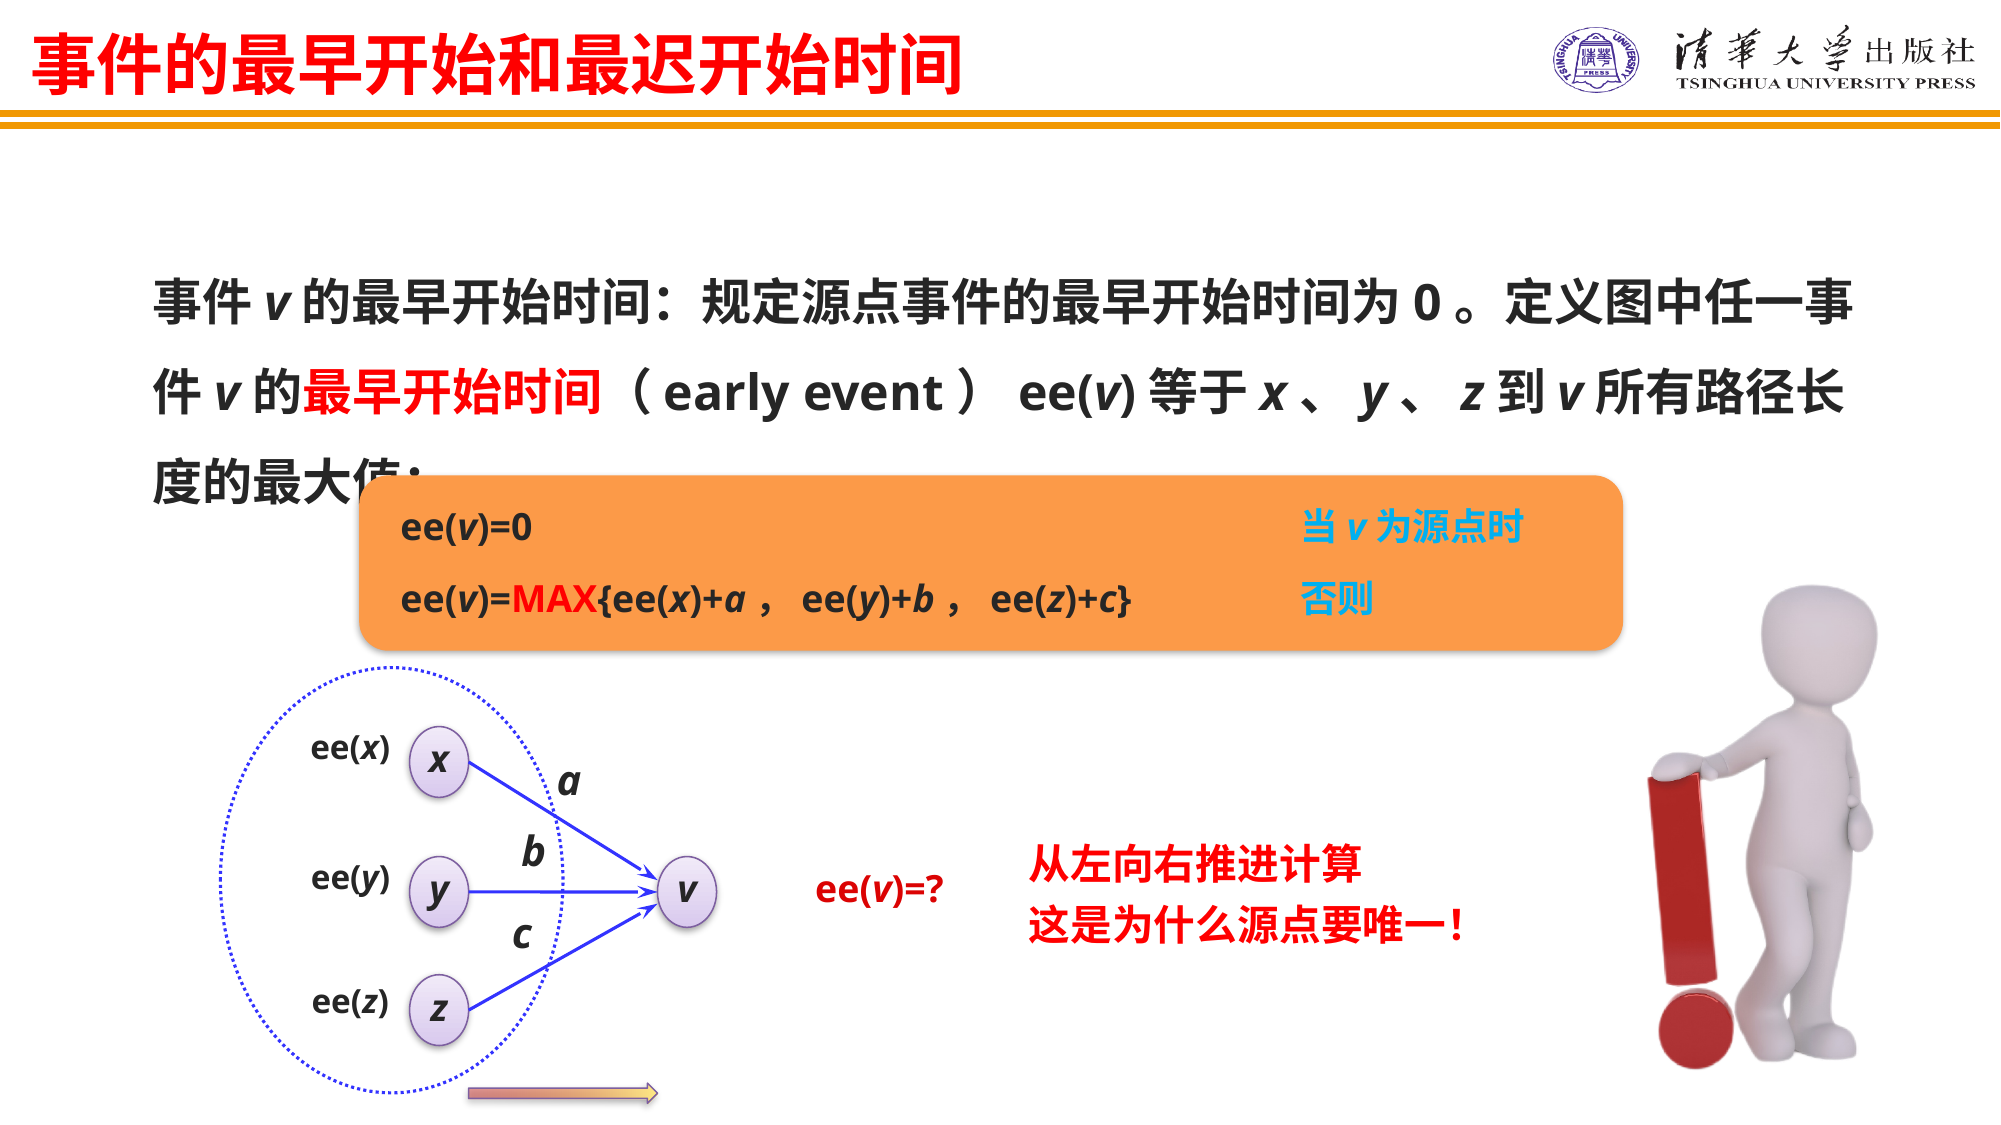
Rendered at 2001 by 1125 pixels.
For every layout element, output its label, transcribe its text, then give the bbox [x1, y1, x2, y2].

text_box ee(v)=? [773, 865, 986, 917]
text_box ee(z) [291, 980, 410, 1028]
text_box 事件的最早开始和最迟开始时间 [15, 37, 1159, 111]
text_box a [539, 756, 599, 811]
text_box 从左向右推进计算 这是为什么源点要唯一！ [1014, 840, 1488, 956]
text_box ee(x) [291, 726, 410, 774]
text_box ee(v)=0 当v为源点时 ee(v)=MAX{ee(x)+a，ee(y)+b，ee(z)+c} 否则 [385, 486, 1615, 628]
text_box [358, 474, 1624, 652]
text_box x [410, 725, 470, 799]
text_box [636, 863, 658, 881]
picture [1504, 0, 2001, 144]
text_box b [504, 826, 564, 882]
text_box v [656, 855, 718, 929]
text_box [220, 667, 563, 1093]
text_box z [410, 973, 470, 1047]
text_box y [410, 855, 470, 929]
text_box [637, 885, 658, 899]
text_box [636, 903, 658, 920]
text_box 事件v的最早开始时间：规定源点事件的最早开始时间为0。定义图中任一事件v的最早开始时间（early event）ee(v)等于x、y、z到v所有路径长度的最大值： [137, 232, 1910, 518]
text_box c [492, 909, 552, 965]
text_box [467, 1082, 659, 1105]
picture [1493, 511, 2000, 1104]
text_box ee(y) [291, 856, 410, 904]
